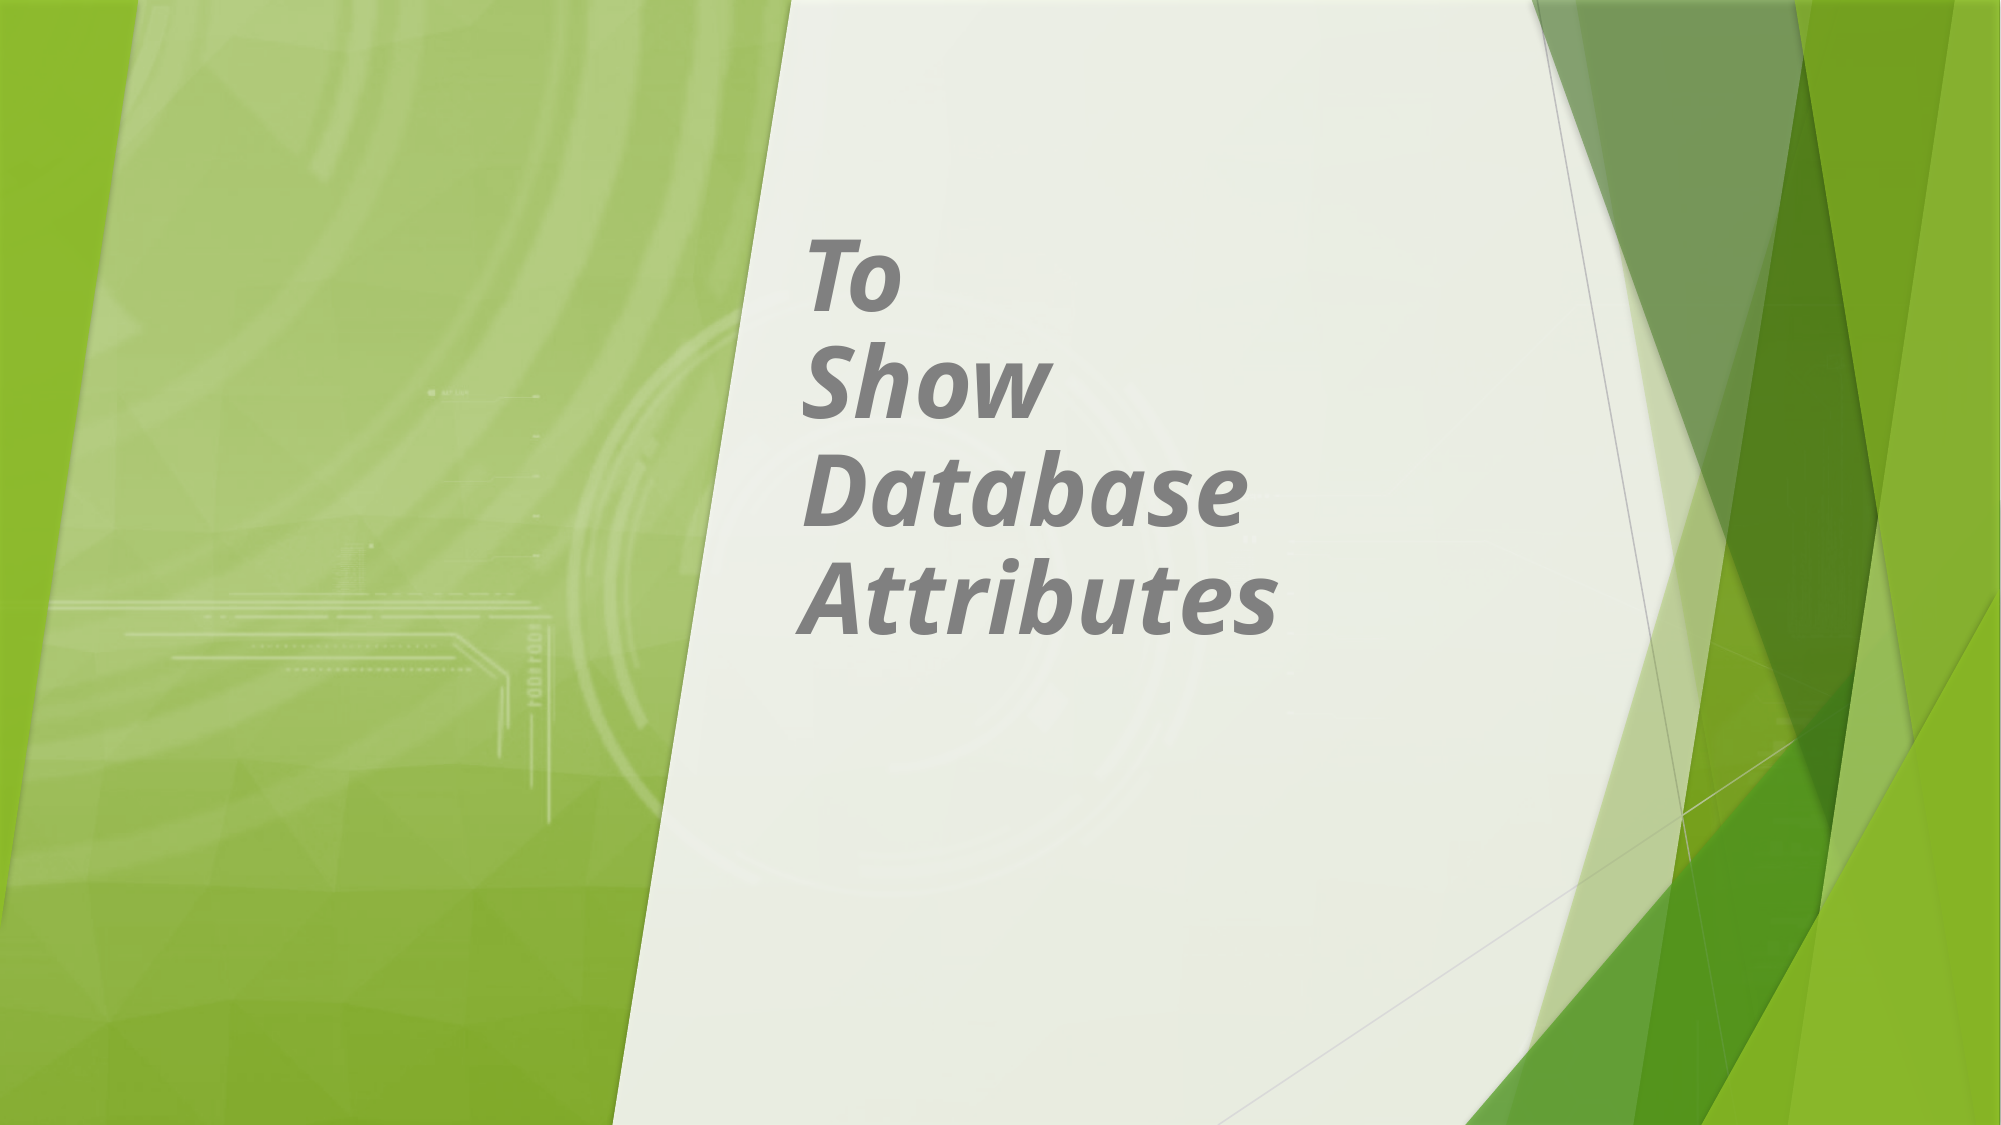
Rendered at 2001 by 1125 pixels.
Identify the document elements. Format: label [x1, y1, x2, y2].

text_box [1217, 603, 2000, 1125]
text_box [1536, 0, 1738, 602]
picture [0, 0, 1536, 1125]
picture [1738, 0, 2000, 603]
